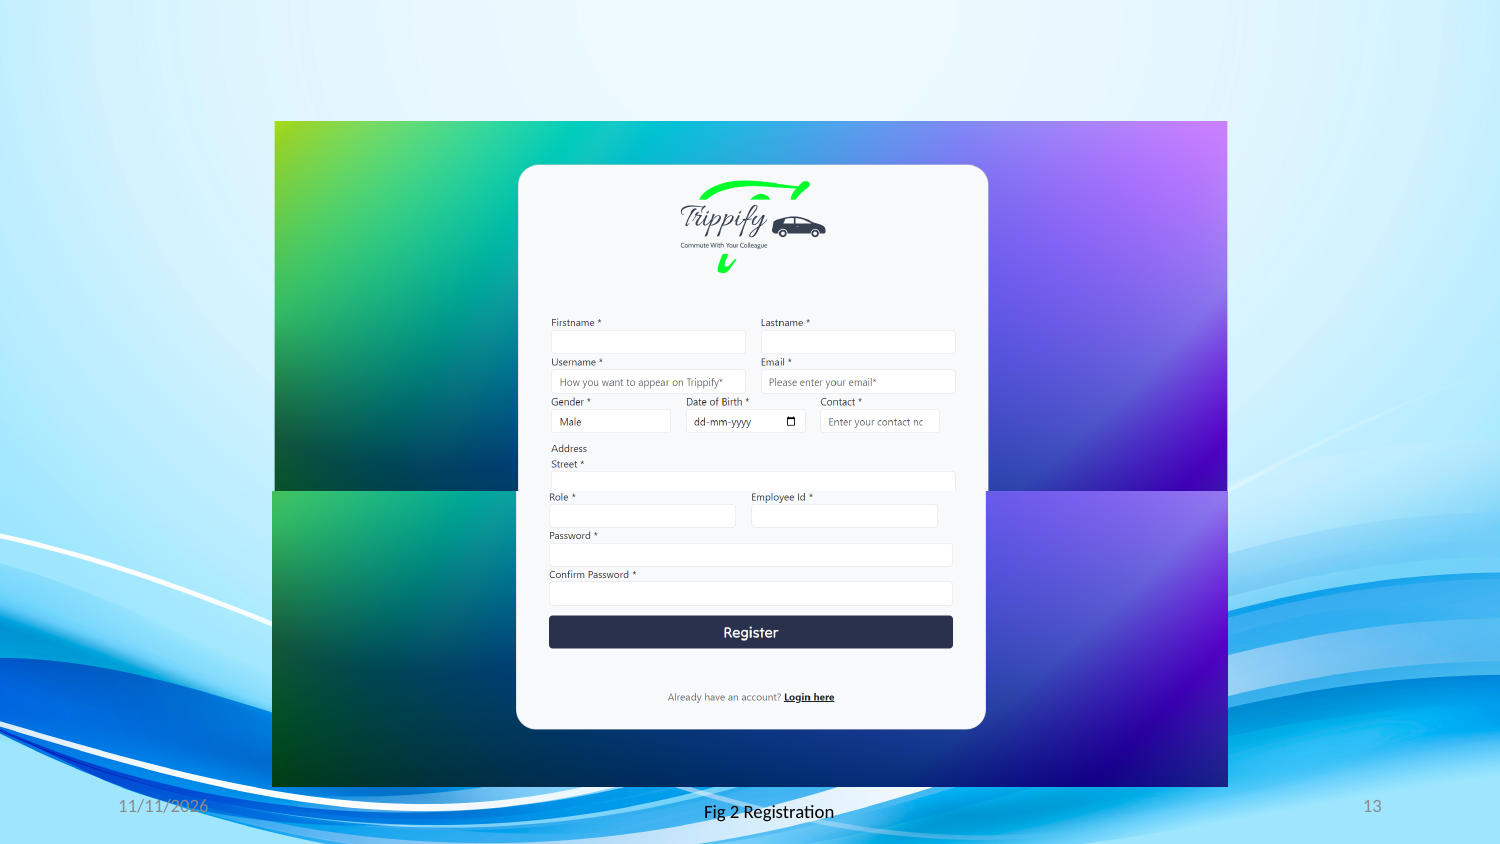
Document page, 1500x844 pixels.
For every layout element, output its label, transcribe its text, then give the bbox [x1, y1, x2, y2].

list Fig 1 Home Page [673, 787, 852, 791]
text_box Fig 2 Registration [689, 795, 867, 831]
slide_number 13 [1059, 782, 1397, 827]
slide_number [103, 782, 441, 827]
picture [0, 0, 1500, 844]
